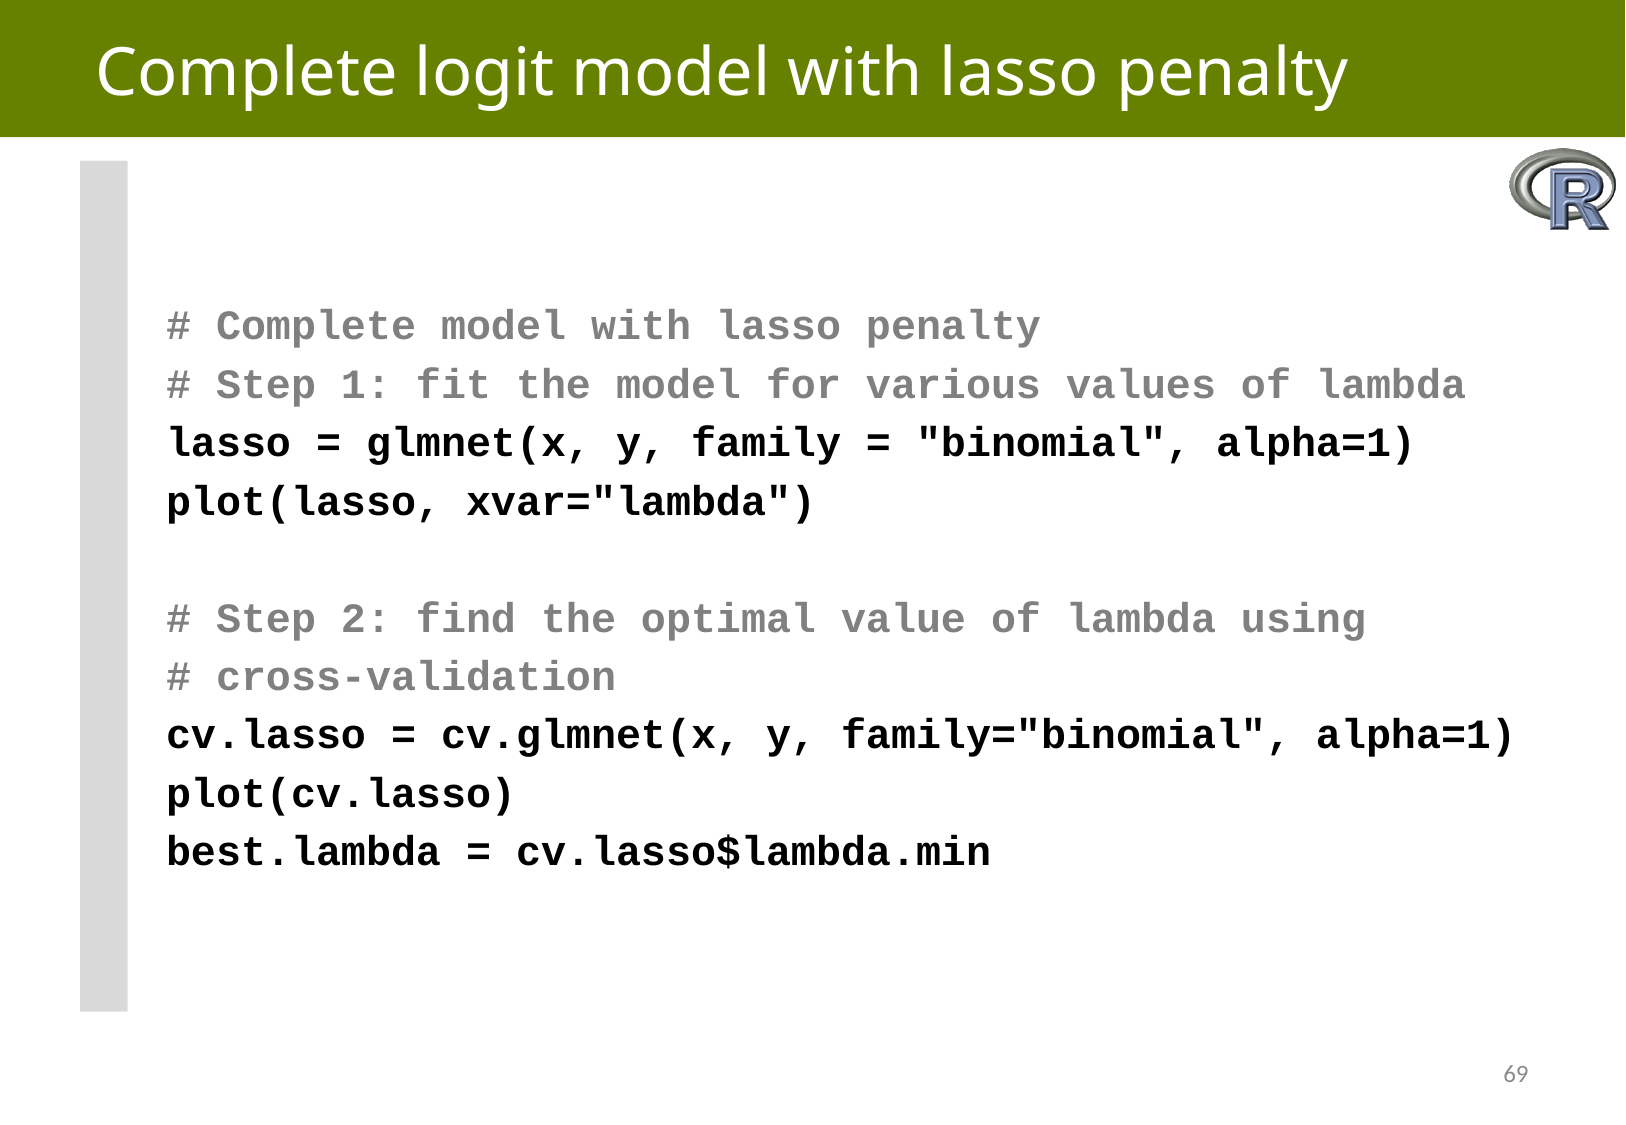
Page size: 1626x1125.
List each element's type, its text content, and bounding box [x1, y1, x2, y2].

slide_number 69 [1164, 1042, 1544, 1103]
picture [1509, 148, 1616, 230]
list # Complete model with lasso penalty # Step 1: fit the model for various values of lambda lasso = glmnet(x, y, family = "binomial", alpha=1) plot(lasso, xvar="lambda") # Step 2: find the optimal value of lambda using # cross-validation cv.lasso = cv.glmnet(x, y, family="binomial", alpha=1) plot(cv.lasso) best.lambda = cv.lasso$lambda.min [151, 160, 1544, 1012]
title Complete logit model with lasso penalty [80, 0, 1543, 138]
